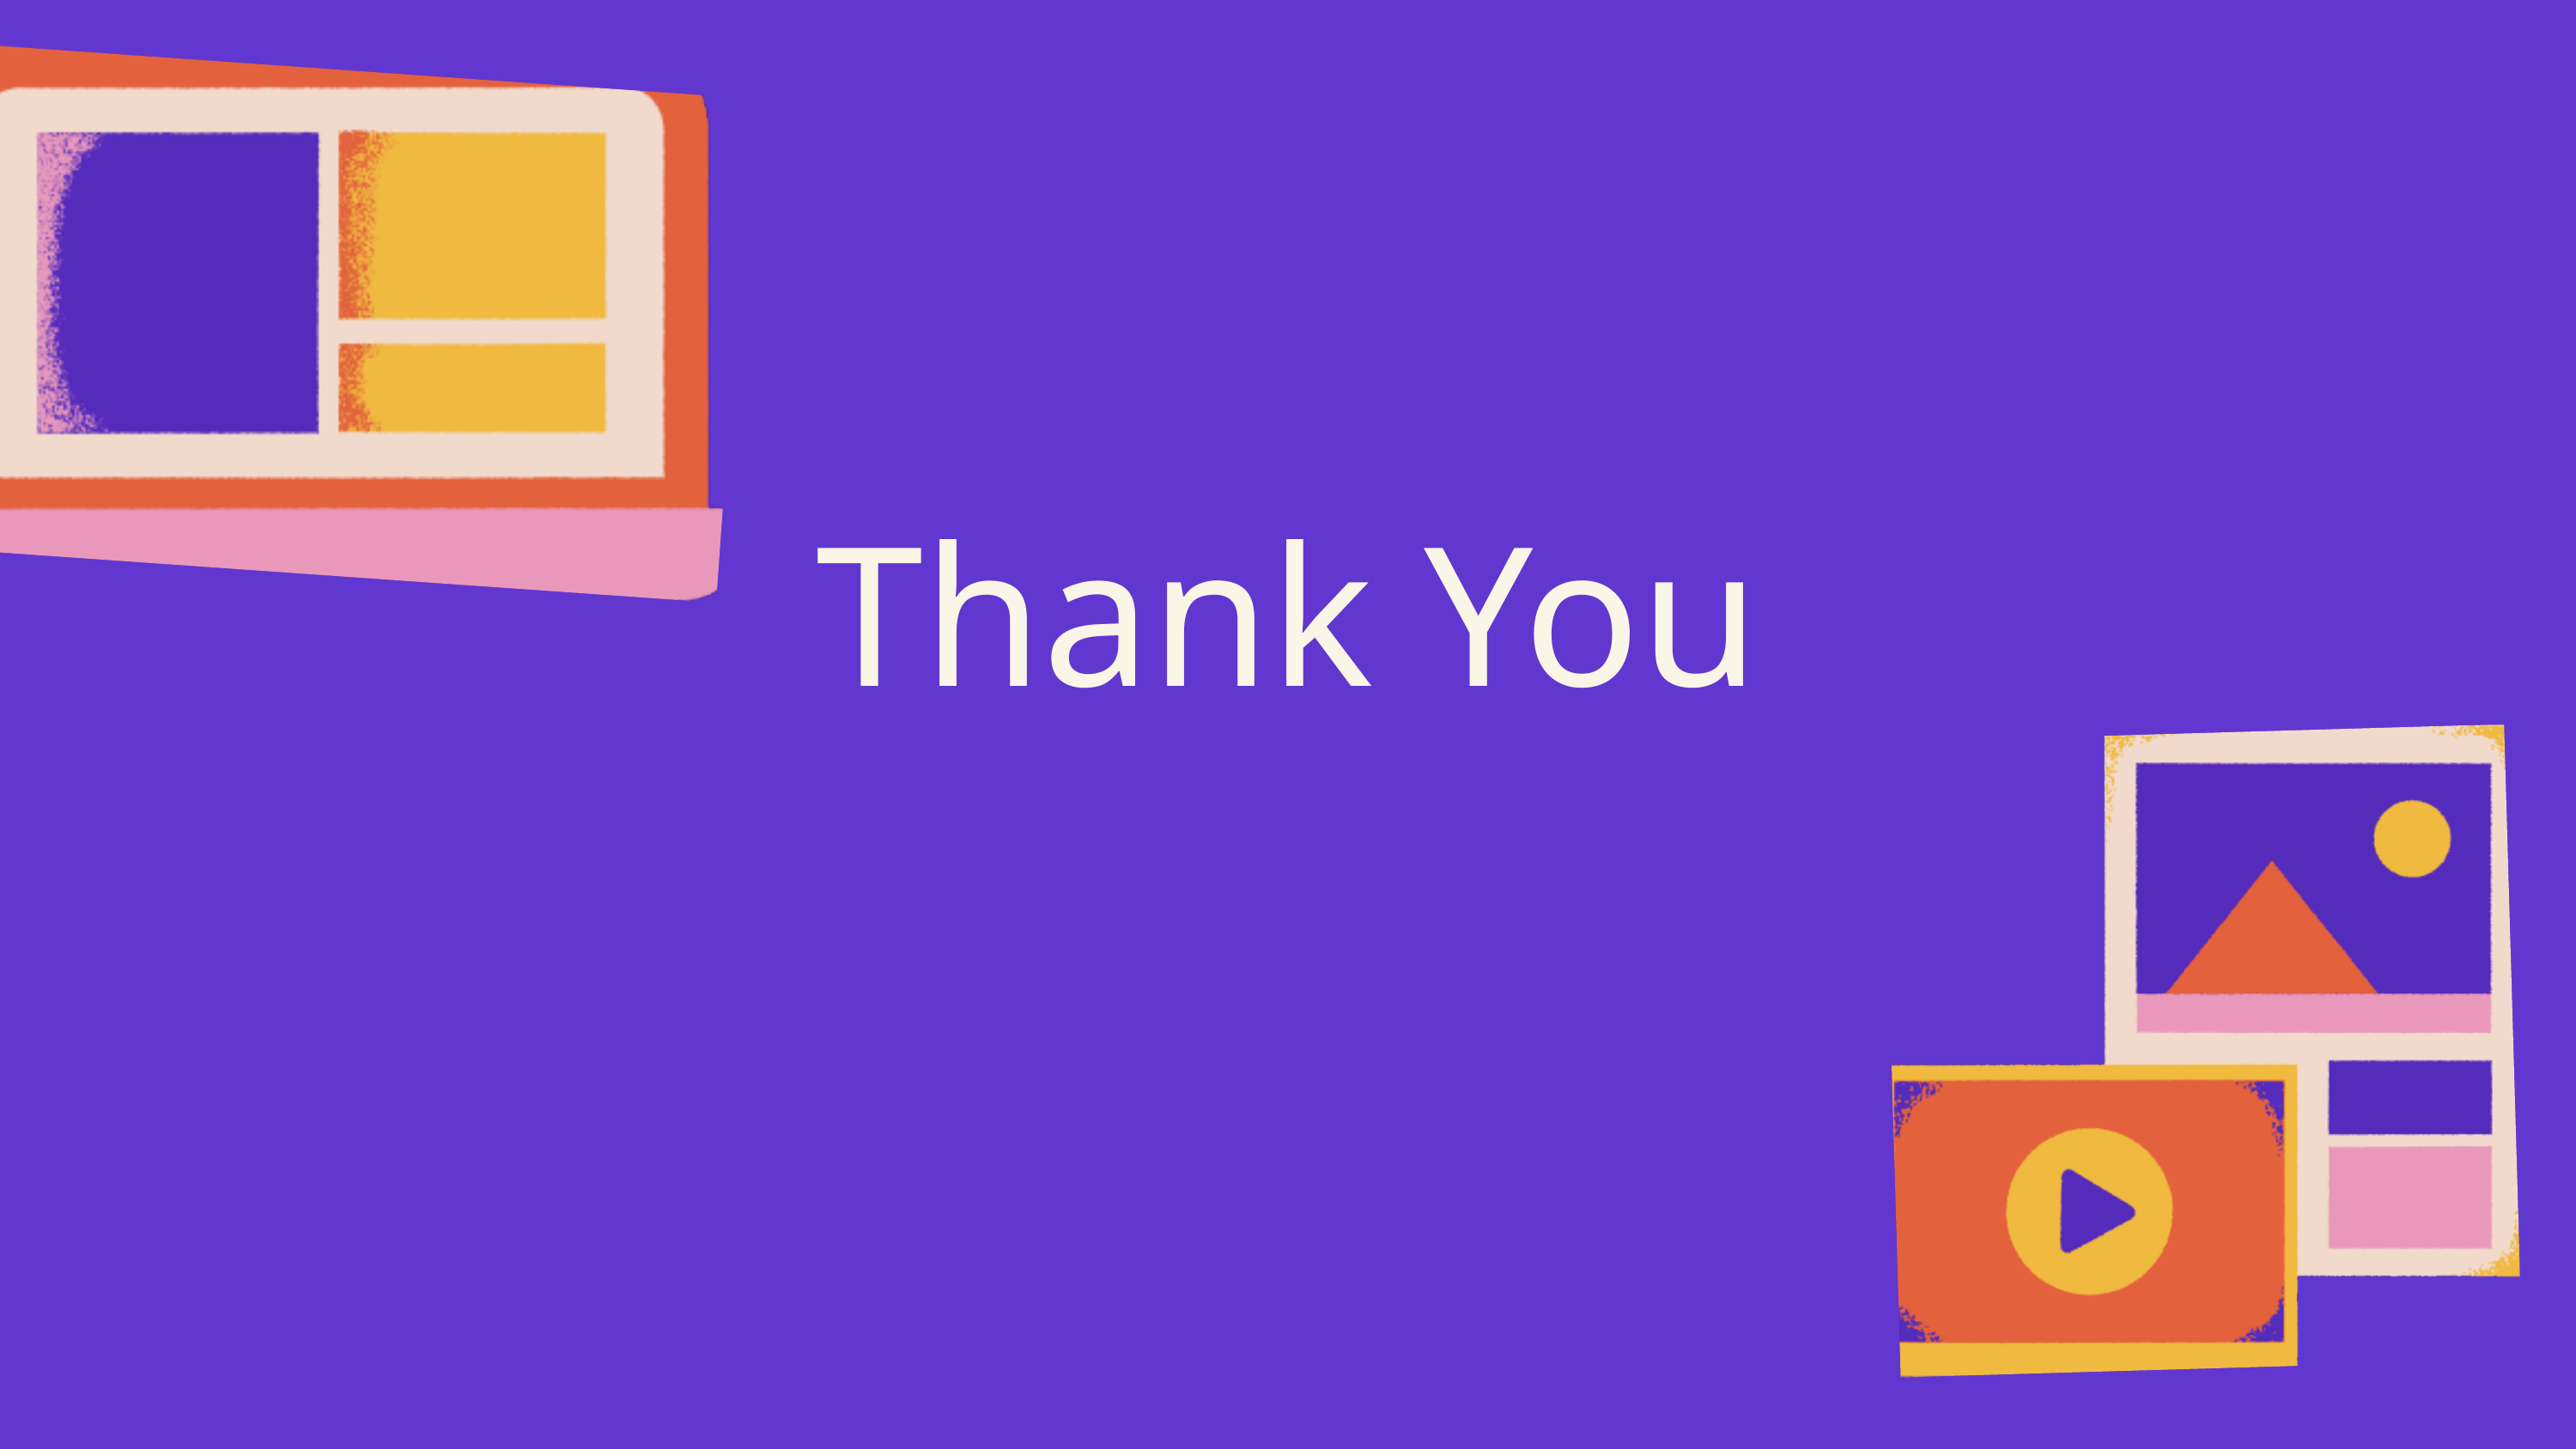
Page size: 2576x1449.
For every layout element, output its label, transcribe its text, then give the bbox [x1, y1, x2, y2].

text_box Thank You [771, 498, 1805, 725]
text_box [1882, 724, 2523, 1378]
text_box [0, 45, 752, 603]
